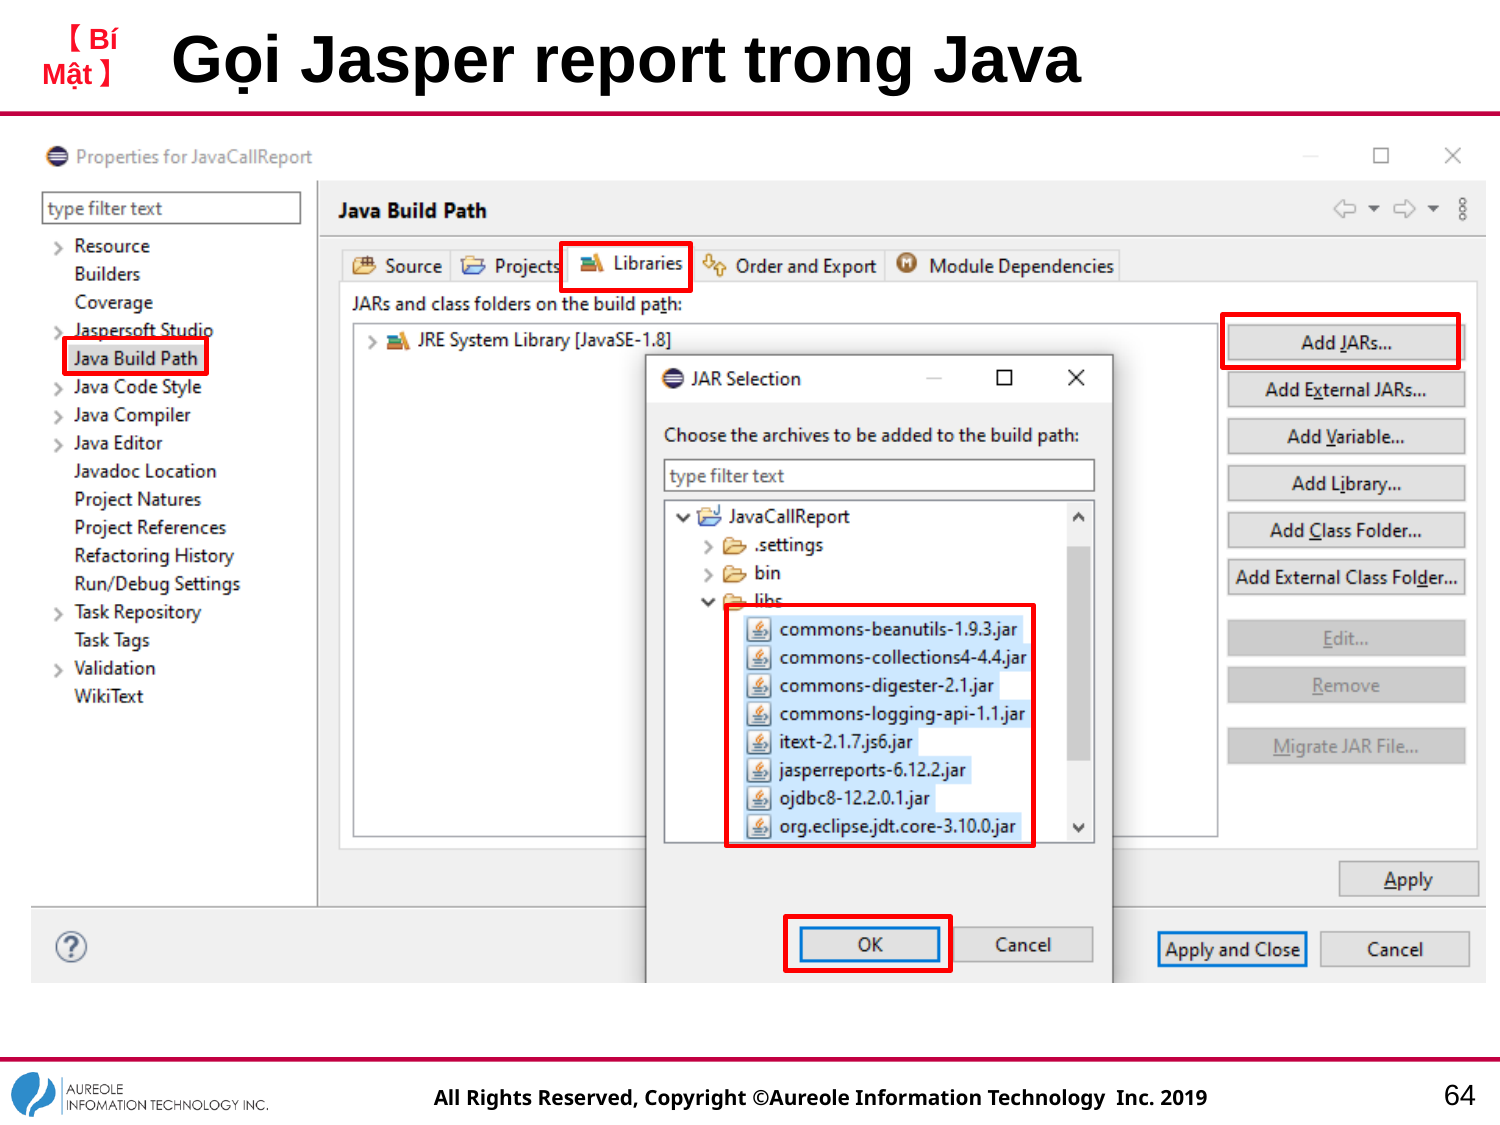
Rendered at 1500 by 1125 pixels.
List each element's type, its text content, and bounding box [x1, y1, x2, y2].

picture [11, 1072, 268, 1117]
slide_number 63 [1399, 1068, 1492, 1117]
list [30, 136, 1486, 983]
title Gọi Jasper report trong Java [155, 9, 1486, 103]
